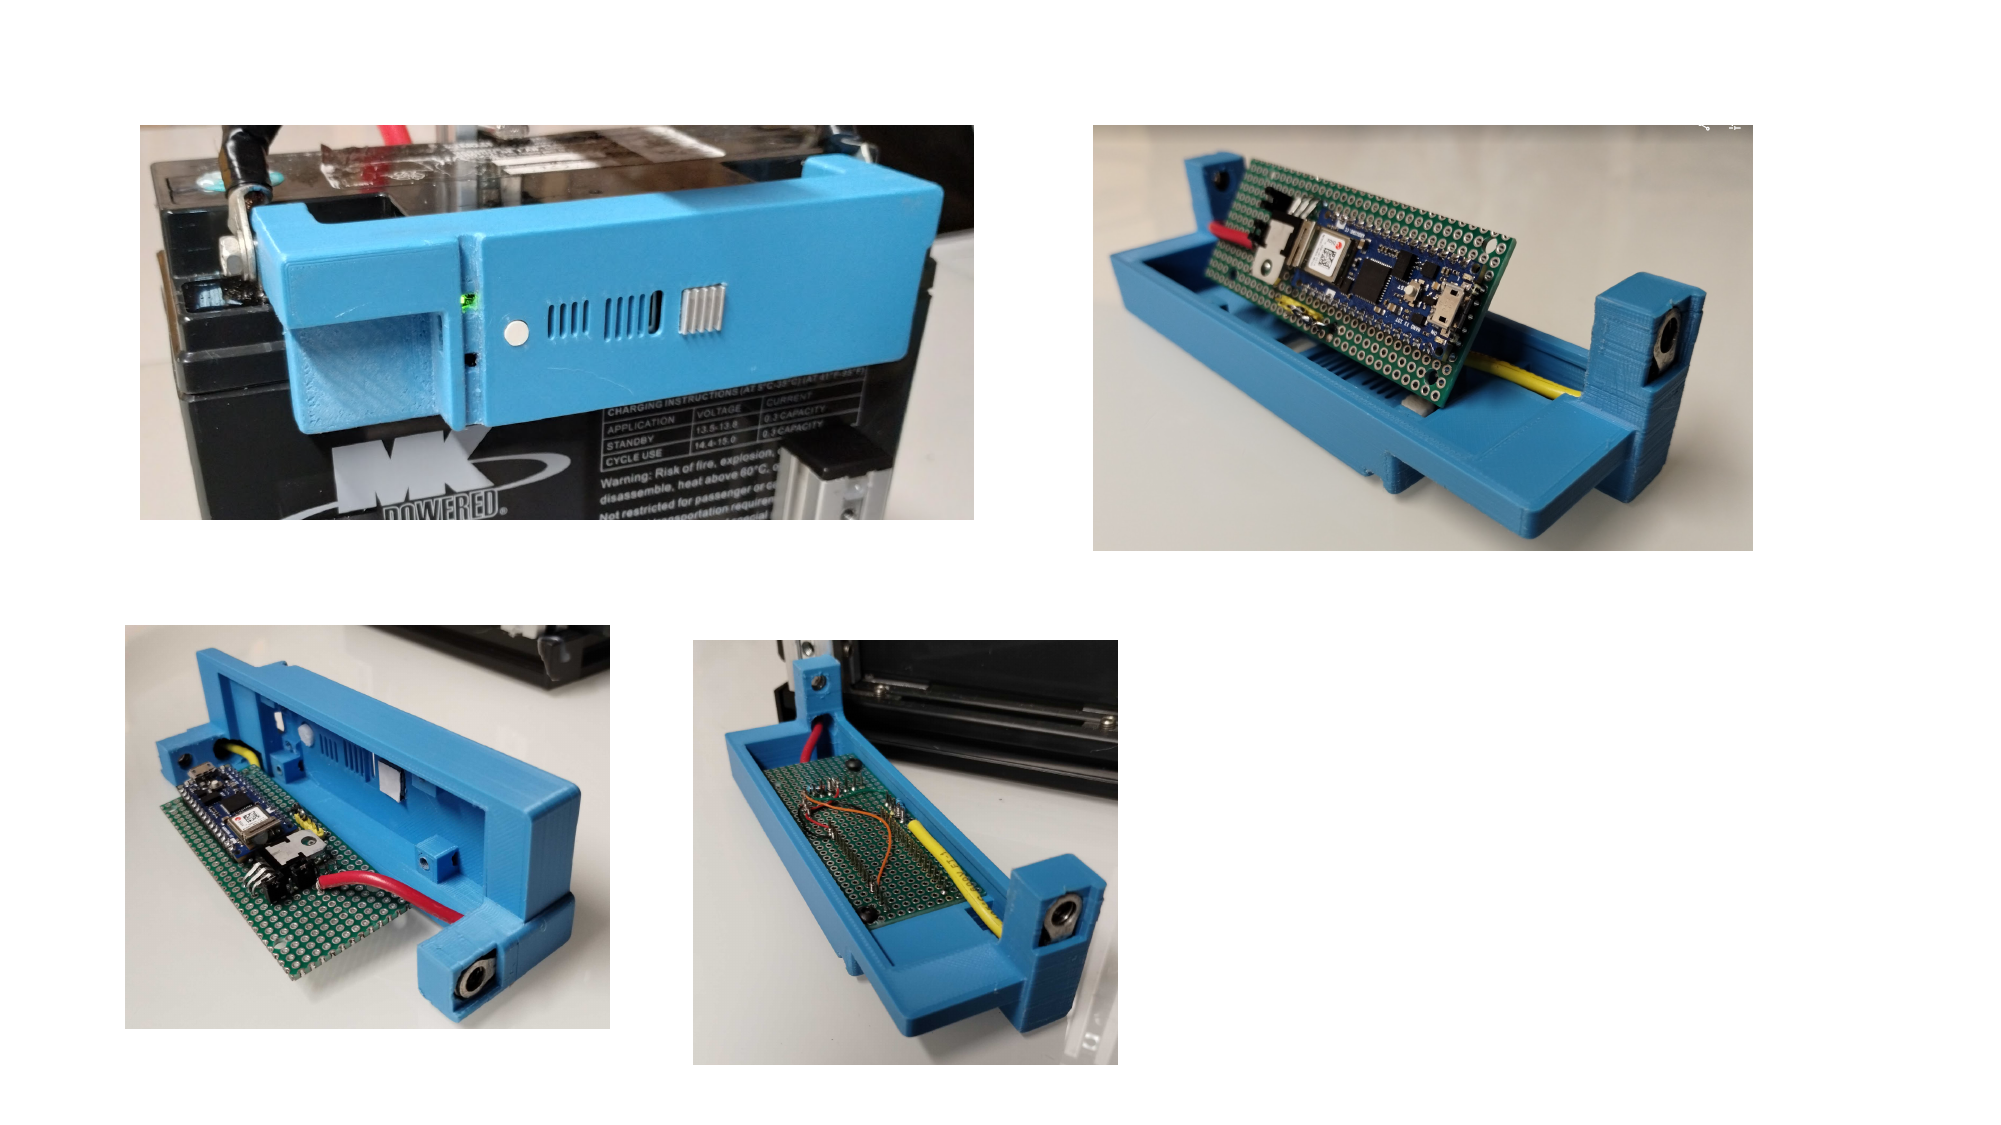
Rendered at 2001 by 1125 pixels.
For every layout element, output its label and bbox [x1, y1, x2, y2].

picture [693, 640, 1118, 1065]
picture [139, 125, 974, 520]
picture [1093, 125, 1753, 551]
picture [125, 625, 610, 1030]
